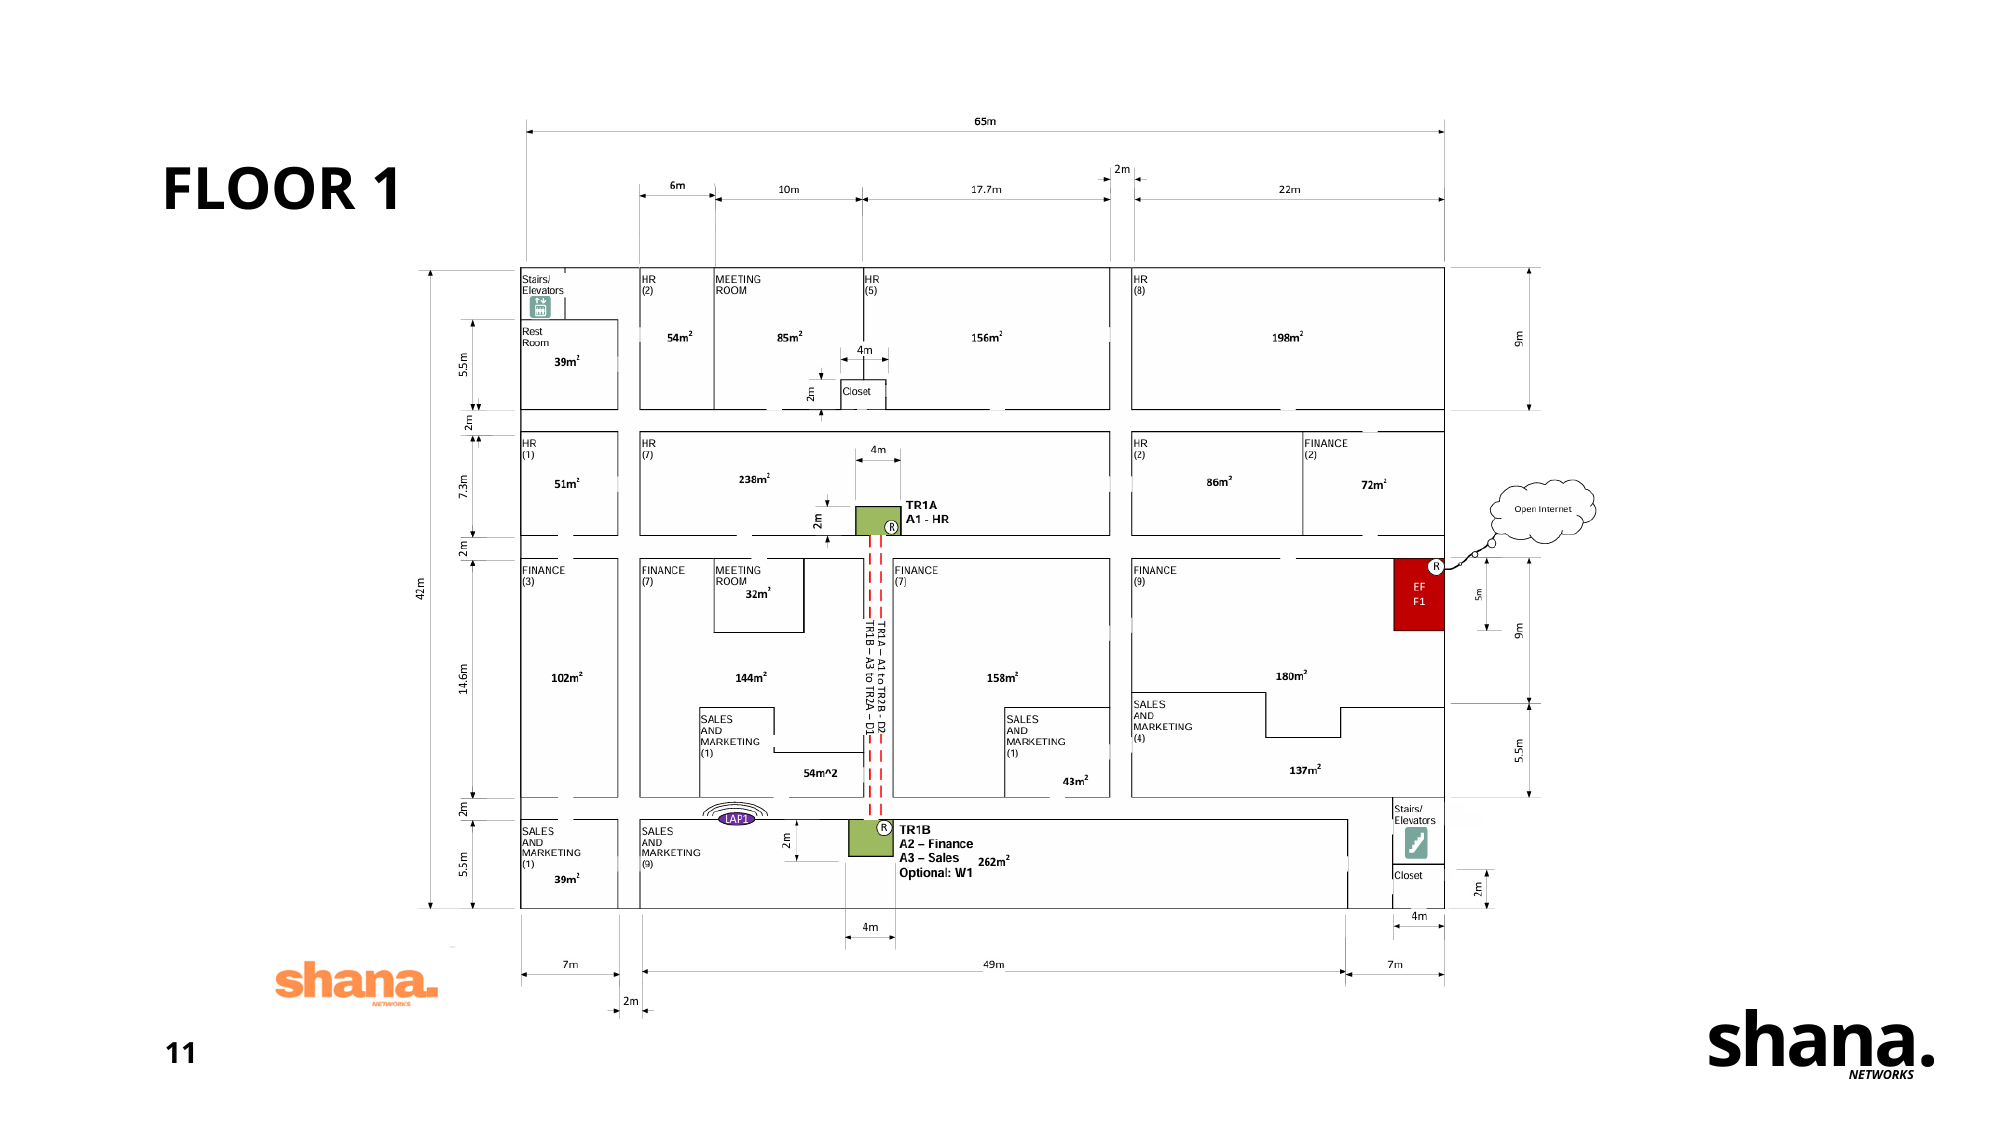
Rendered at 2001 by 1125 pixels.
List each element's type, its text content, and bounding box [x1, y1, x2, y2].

text_box shana. [1691, 989, 1974, 1090]
title Floor 1 [146, 11, 1854, 230]
picture [262, 106, 1618, 1019]
slide_number 11 [149, 1024, 588, 1085]
text_box NETWORKS [1834, 1059, 1946, 1089]
